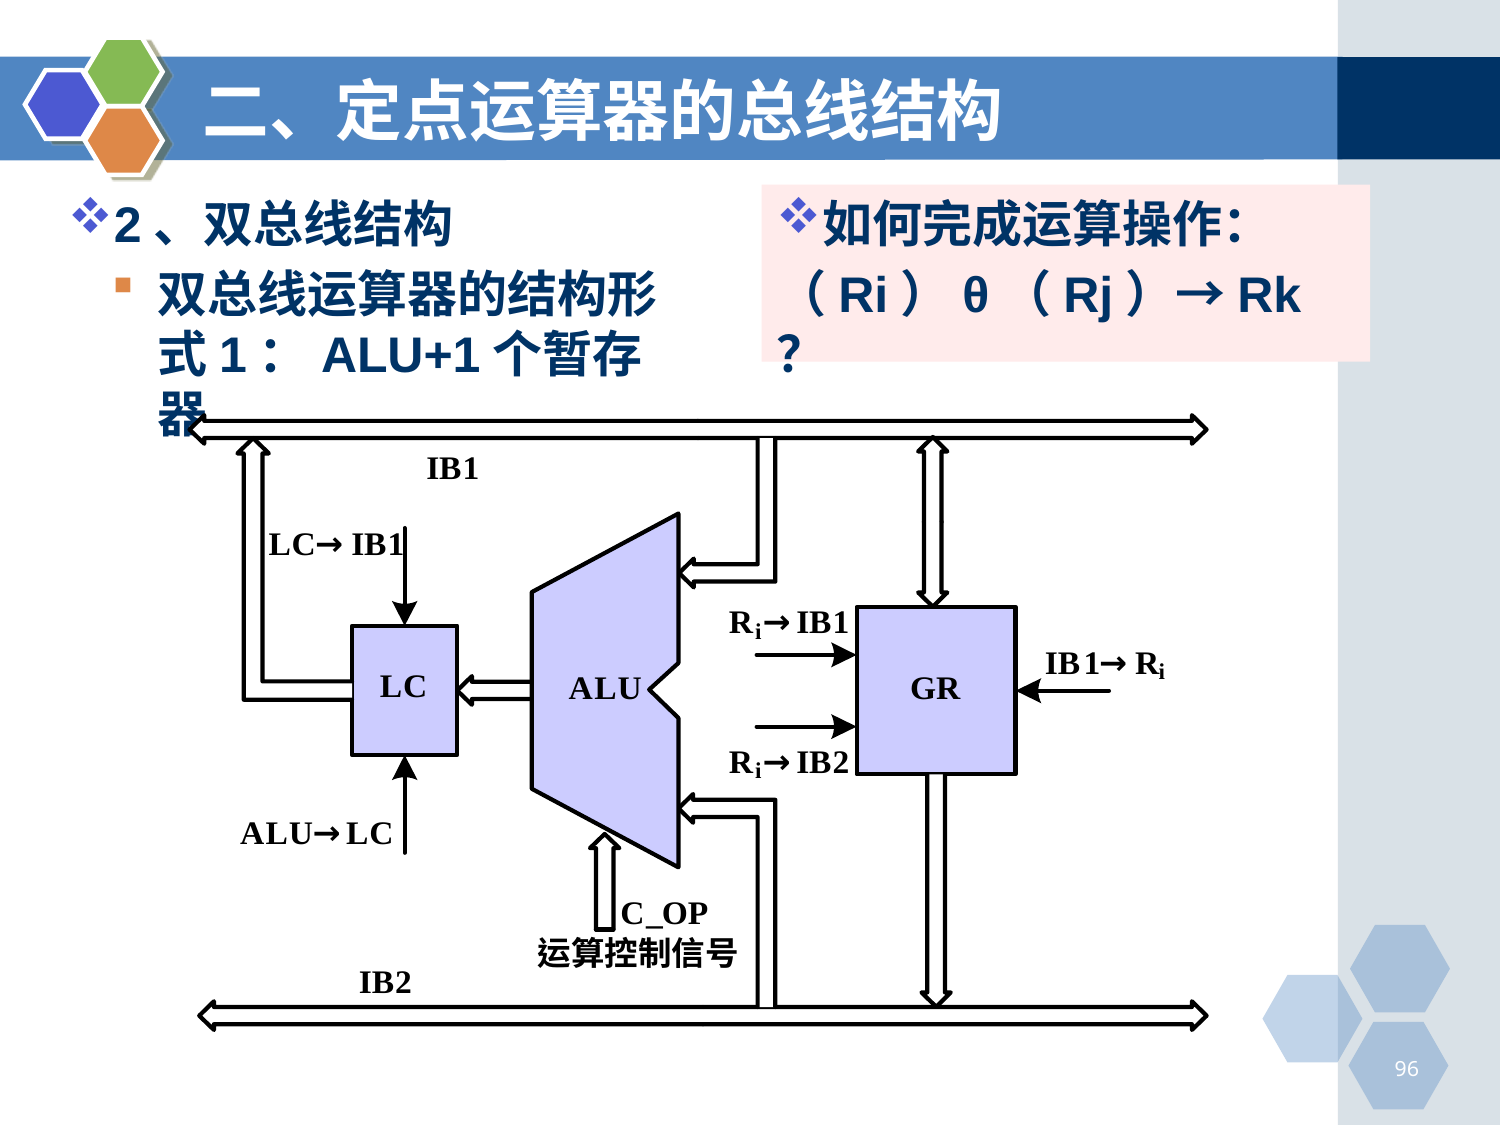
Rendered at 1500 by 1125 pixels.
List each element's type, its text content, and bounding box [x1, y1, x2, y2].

list 2、双总线结构 双总线运算器的结构形式1：ALU+1个暂存器 [53, 184, 680, 398]
title 二、定点运算器的总线结构 [187, 62, 1288, 155]
text_box 如何完成运算操作： （Ri）θ（Rj）→Rk？ [761, 184, 1371, 362]
slide_number 96 [1359, 1047, 1435, 1086]
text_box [182, 408, 1223, 1037]
